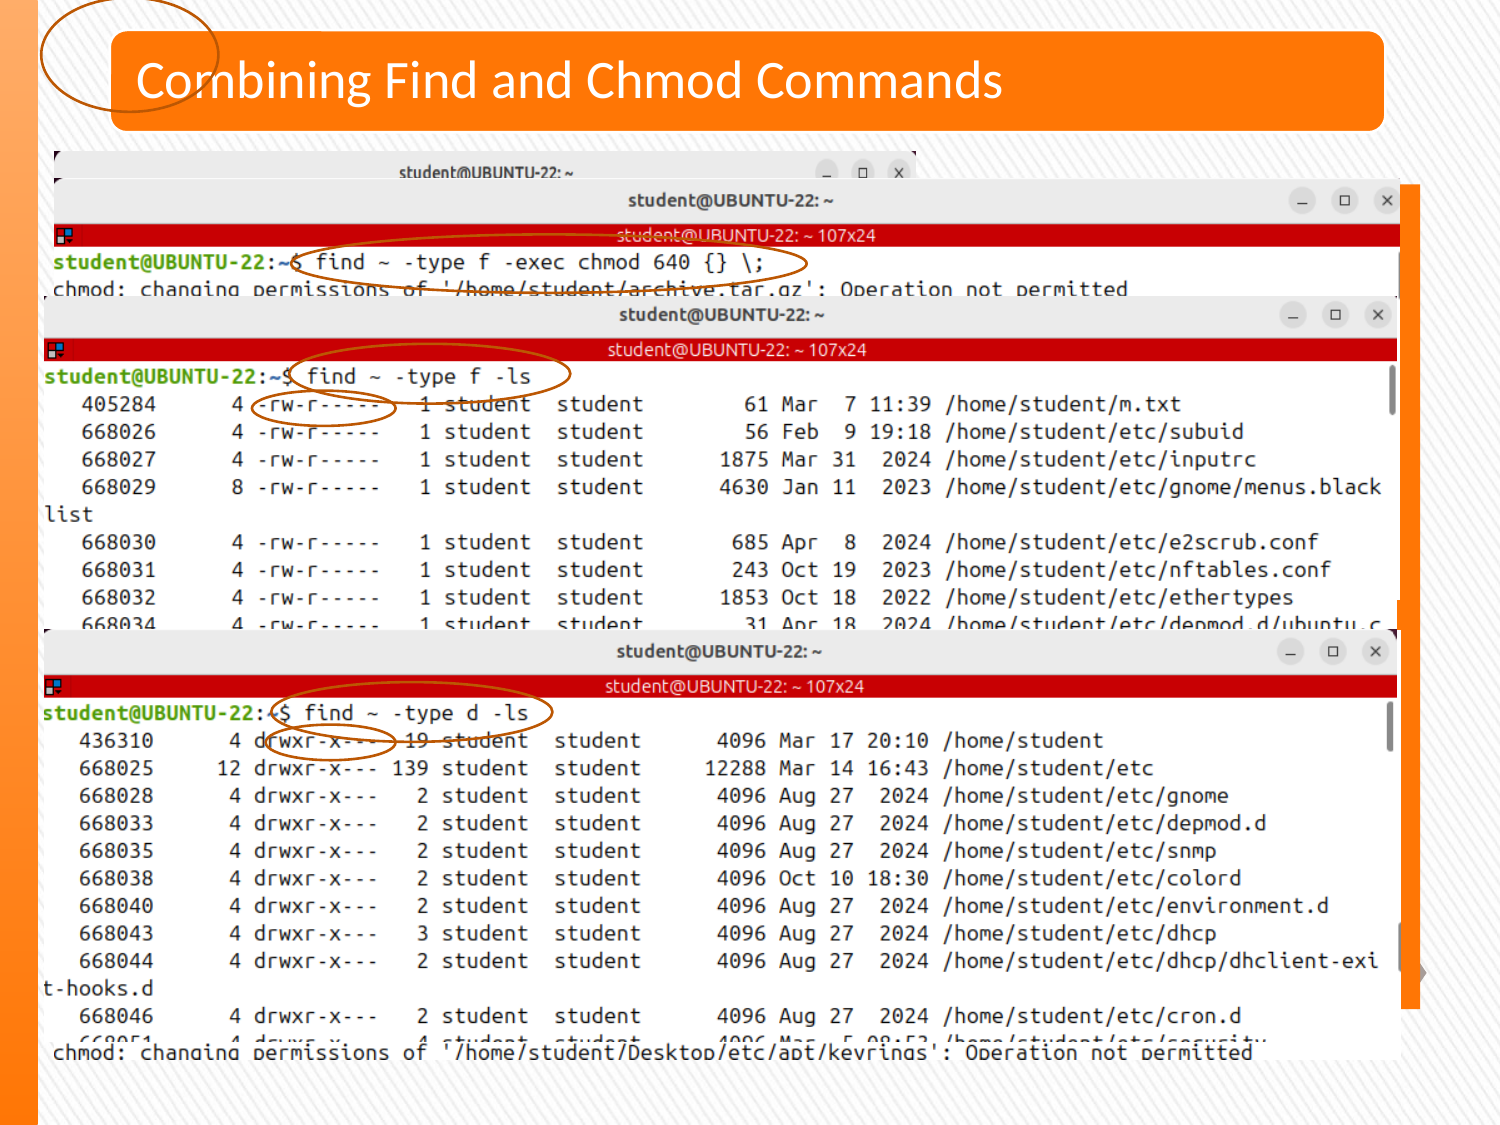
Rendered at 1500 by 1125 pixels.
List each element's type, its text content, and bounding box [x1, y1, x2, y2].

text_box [109, 27, 1386, 135]
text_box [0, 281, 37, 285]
text_box [39, 0, 208, 110]
text_box We've just seen that permissions have different effects on files and directories. If you want to recursively set the permissions of all files to a specific value, then you should somehow exclude the directories in the path. If not, the directories will have the same permissions as the files. And this is not good. Just imagine a directory that has only the read and write permissions. It will be unusable. [1399, 184, 1421, 1010]
picture [37, 0, 1500, 1125]
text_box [54, 151, 916, 175]
